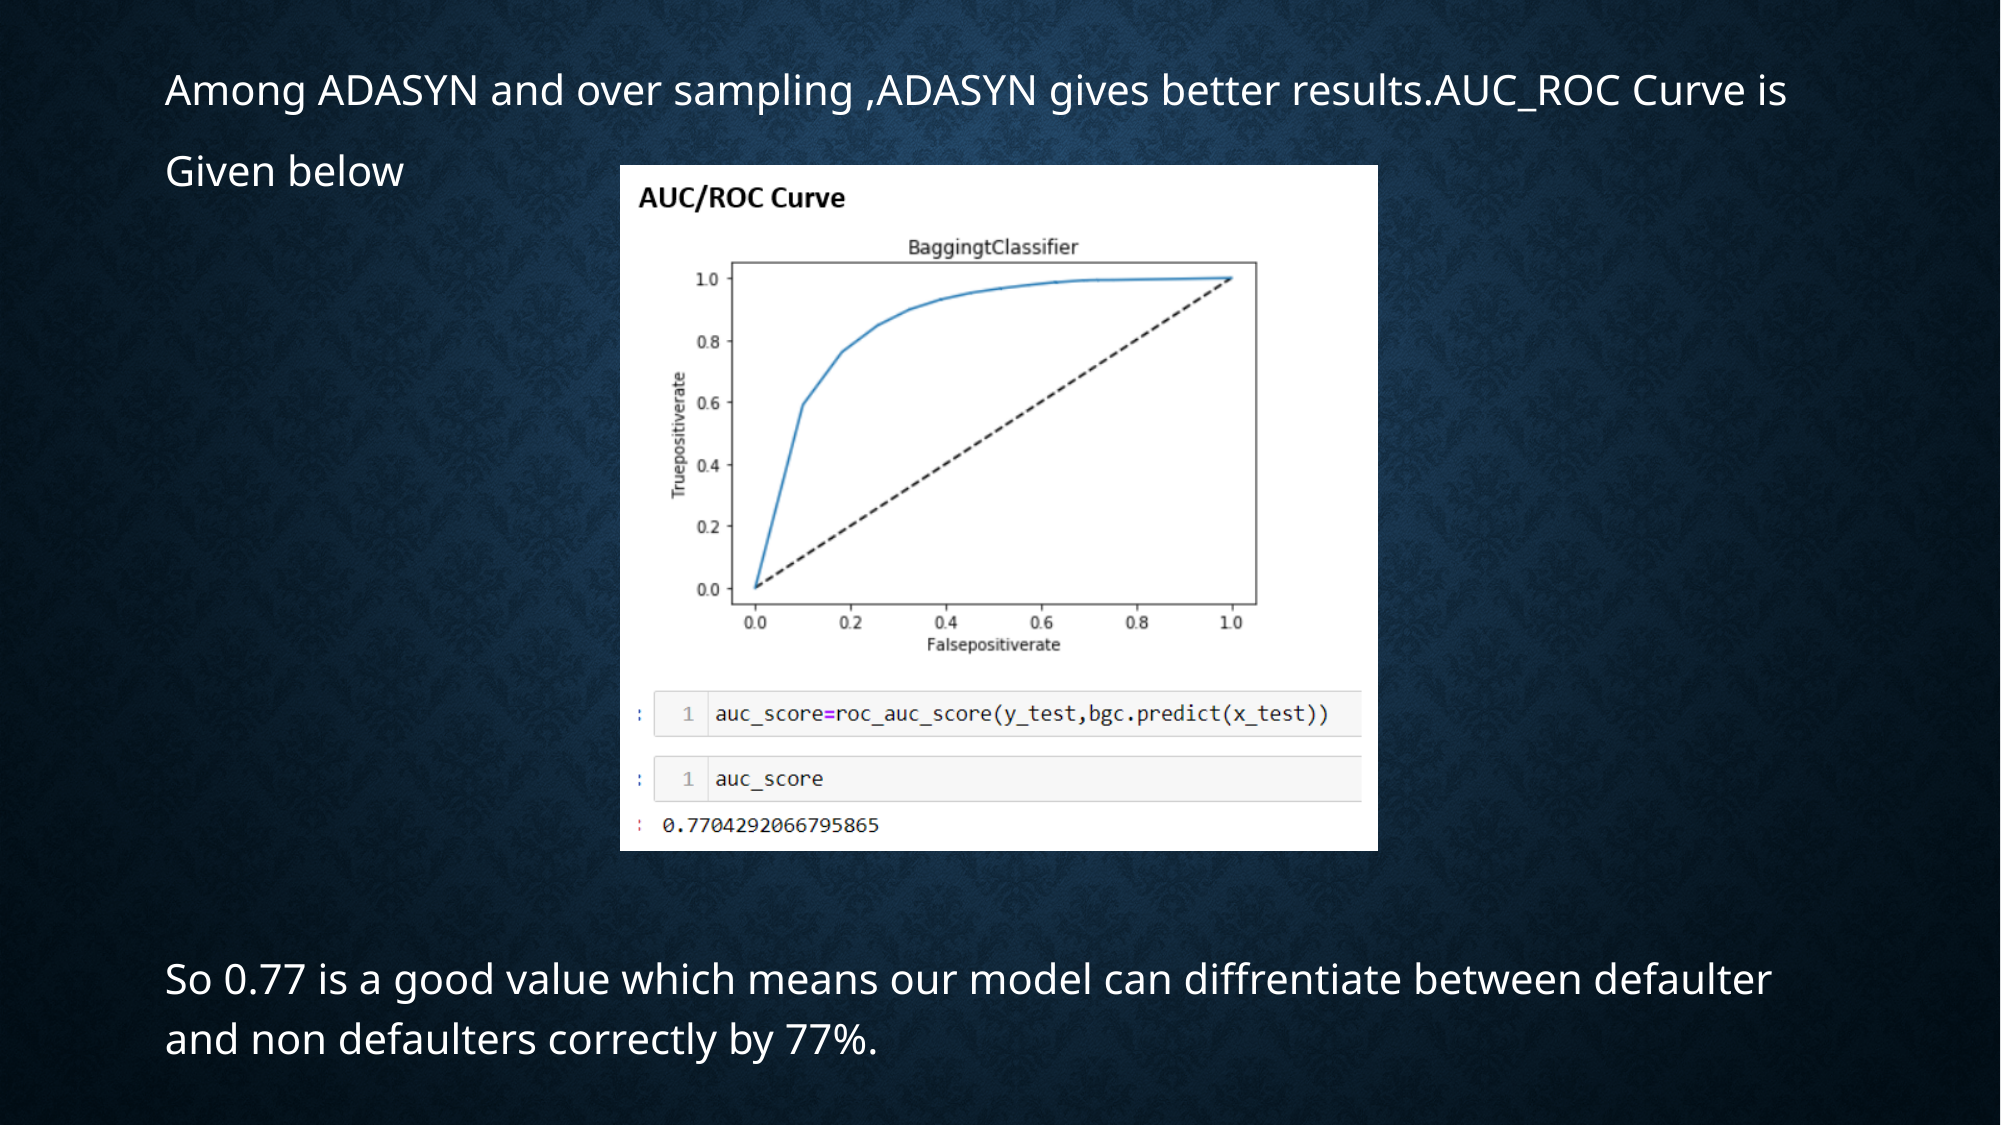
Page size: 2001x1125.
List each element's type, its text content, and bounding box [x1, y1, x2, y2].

list Among ADASYN and over sampling ,ADASYN gives better results.AUC_ROC Curve is Given below So 0.77 is a good value which means our model can diffrentiate between defaulter and non defaulters correctly by 77%. [149, 46, 1849, 1098]
picture [620, 164, 1378, 852]
